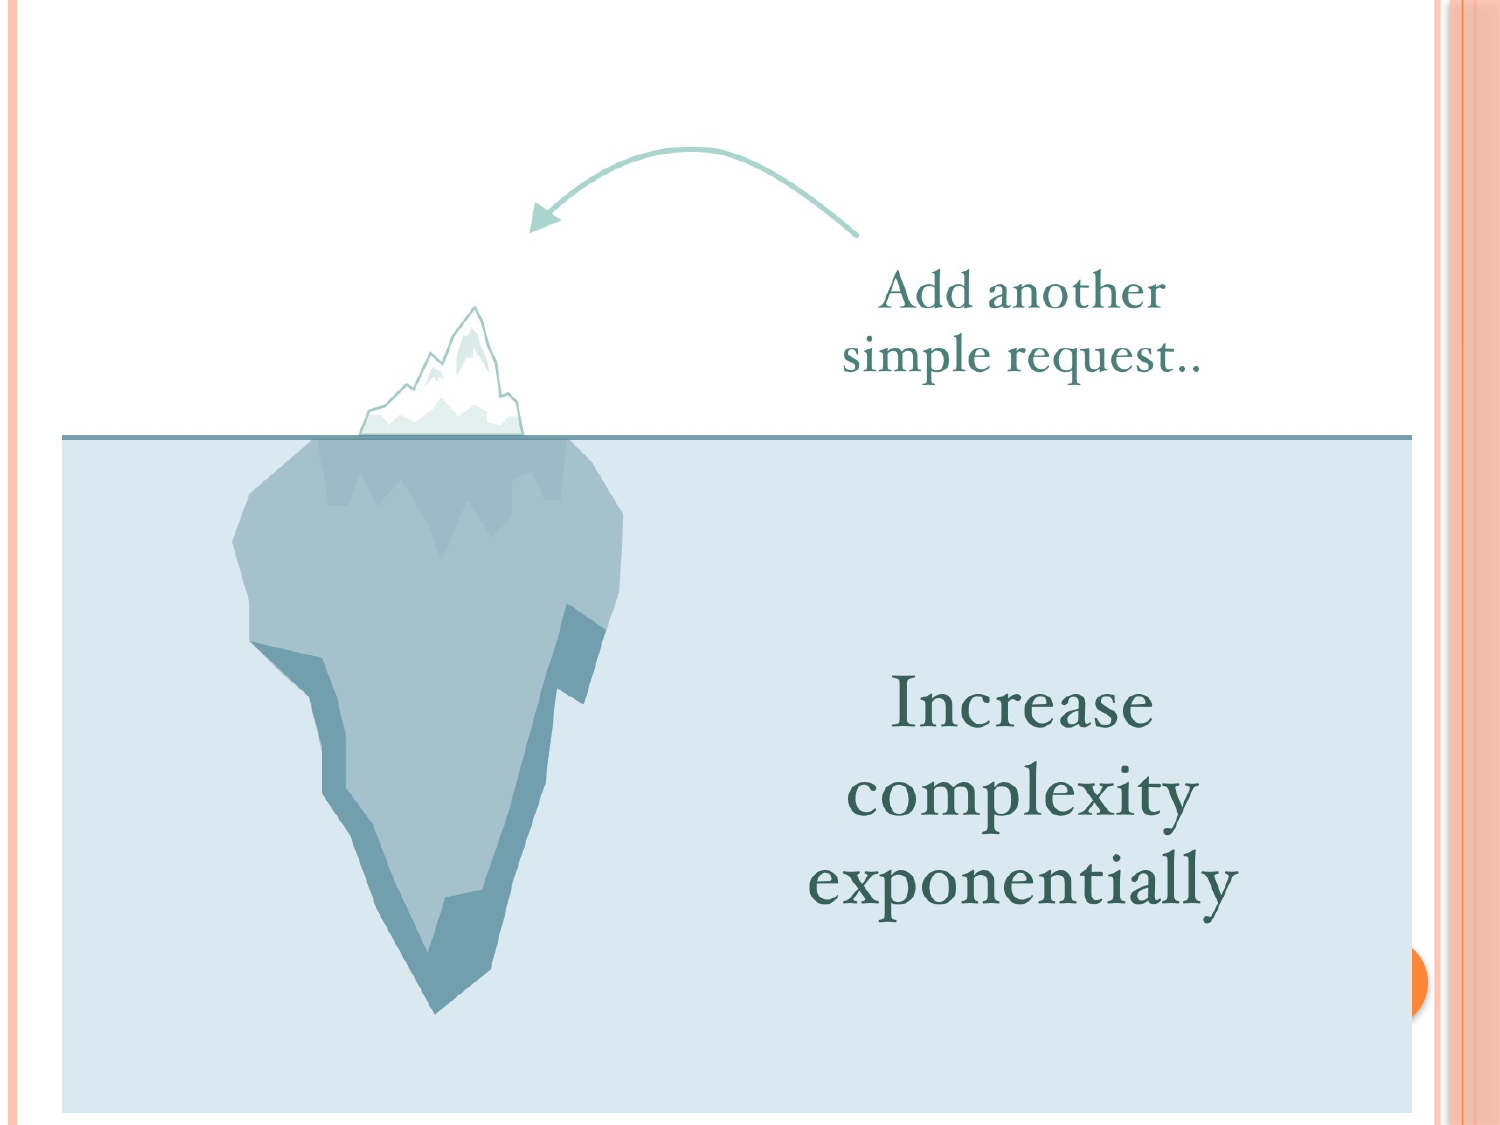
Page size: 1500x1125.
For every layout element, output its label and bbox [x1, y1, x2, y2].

picture [61, 91, 1413, 1113]
